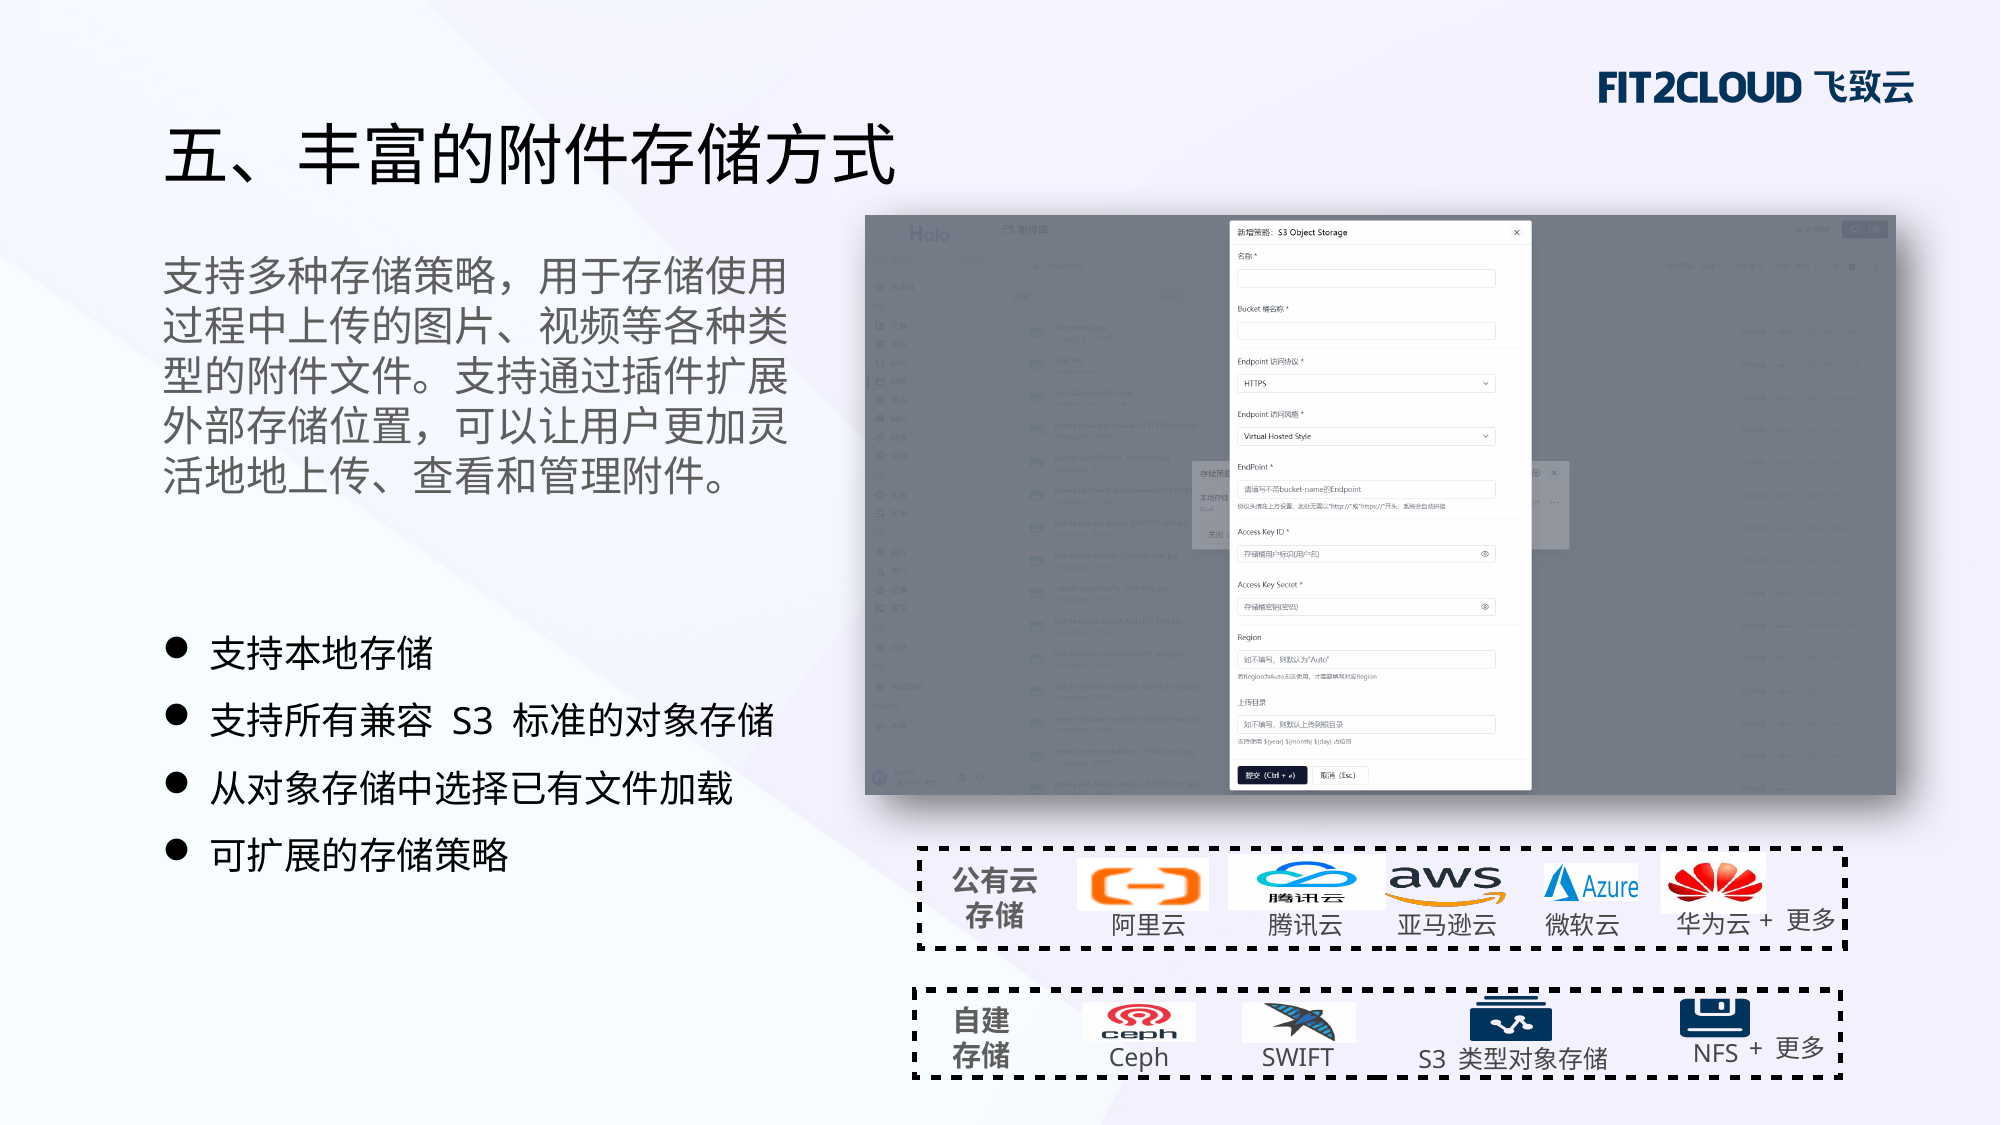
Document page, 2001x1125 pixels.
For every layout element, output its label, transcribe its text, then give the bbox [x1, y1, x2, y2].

text_box 支持多种存储策略，用于存储使用过程中上传的图片、视频等各种类型的附件文件。支持通过插件扩展外部存储位置，可以让用户更加灵活地地上传、查看和管理附件。 支持本地存储 支持所有兼容 S3 标准的对象存储 从对象存储中选择已有文件加载 可扩展的存储策略 [147, 242, 844, 948]
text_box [914, 848, 1852, 1078]
title 五、丰富的附件存储方式 [147, 99, 1563, 216]
picture [865, 215, 1896, 795]
picture [1599, 70, 1914, 104]
